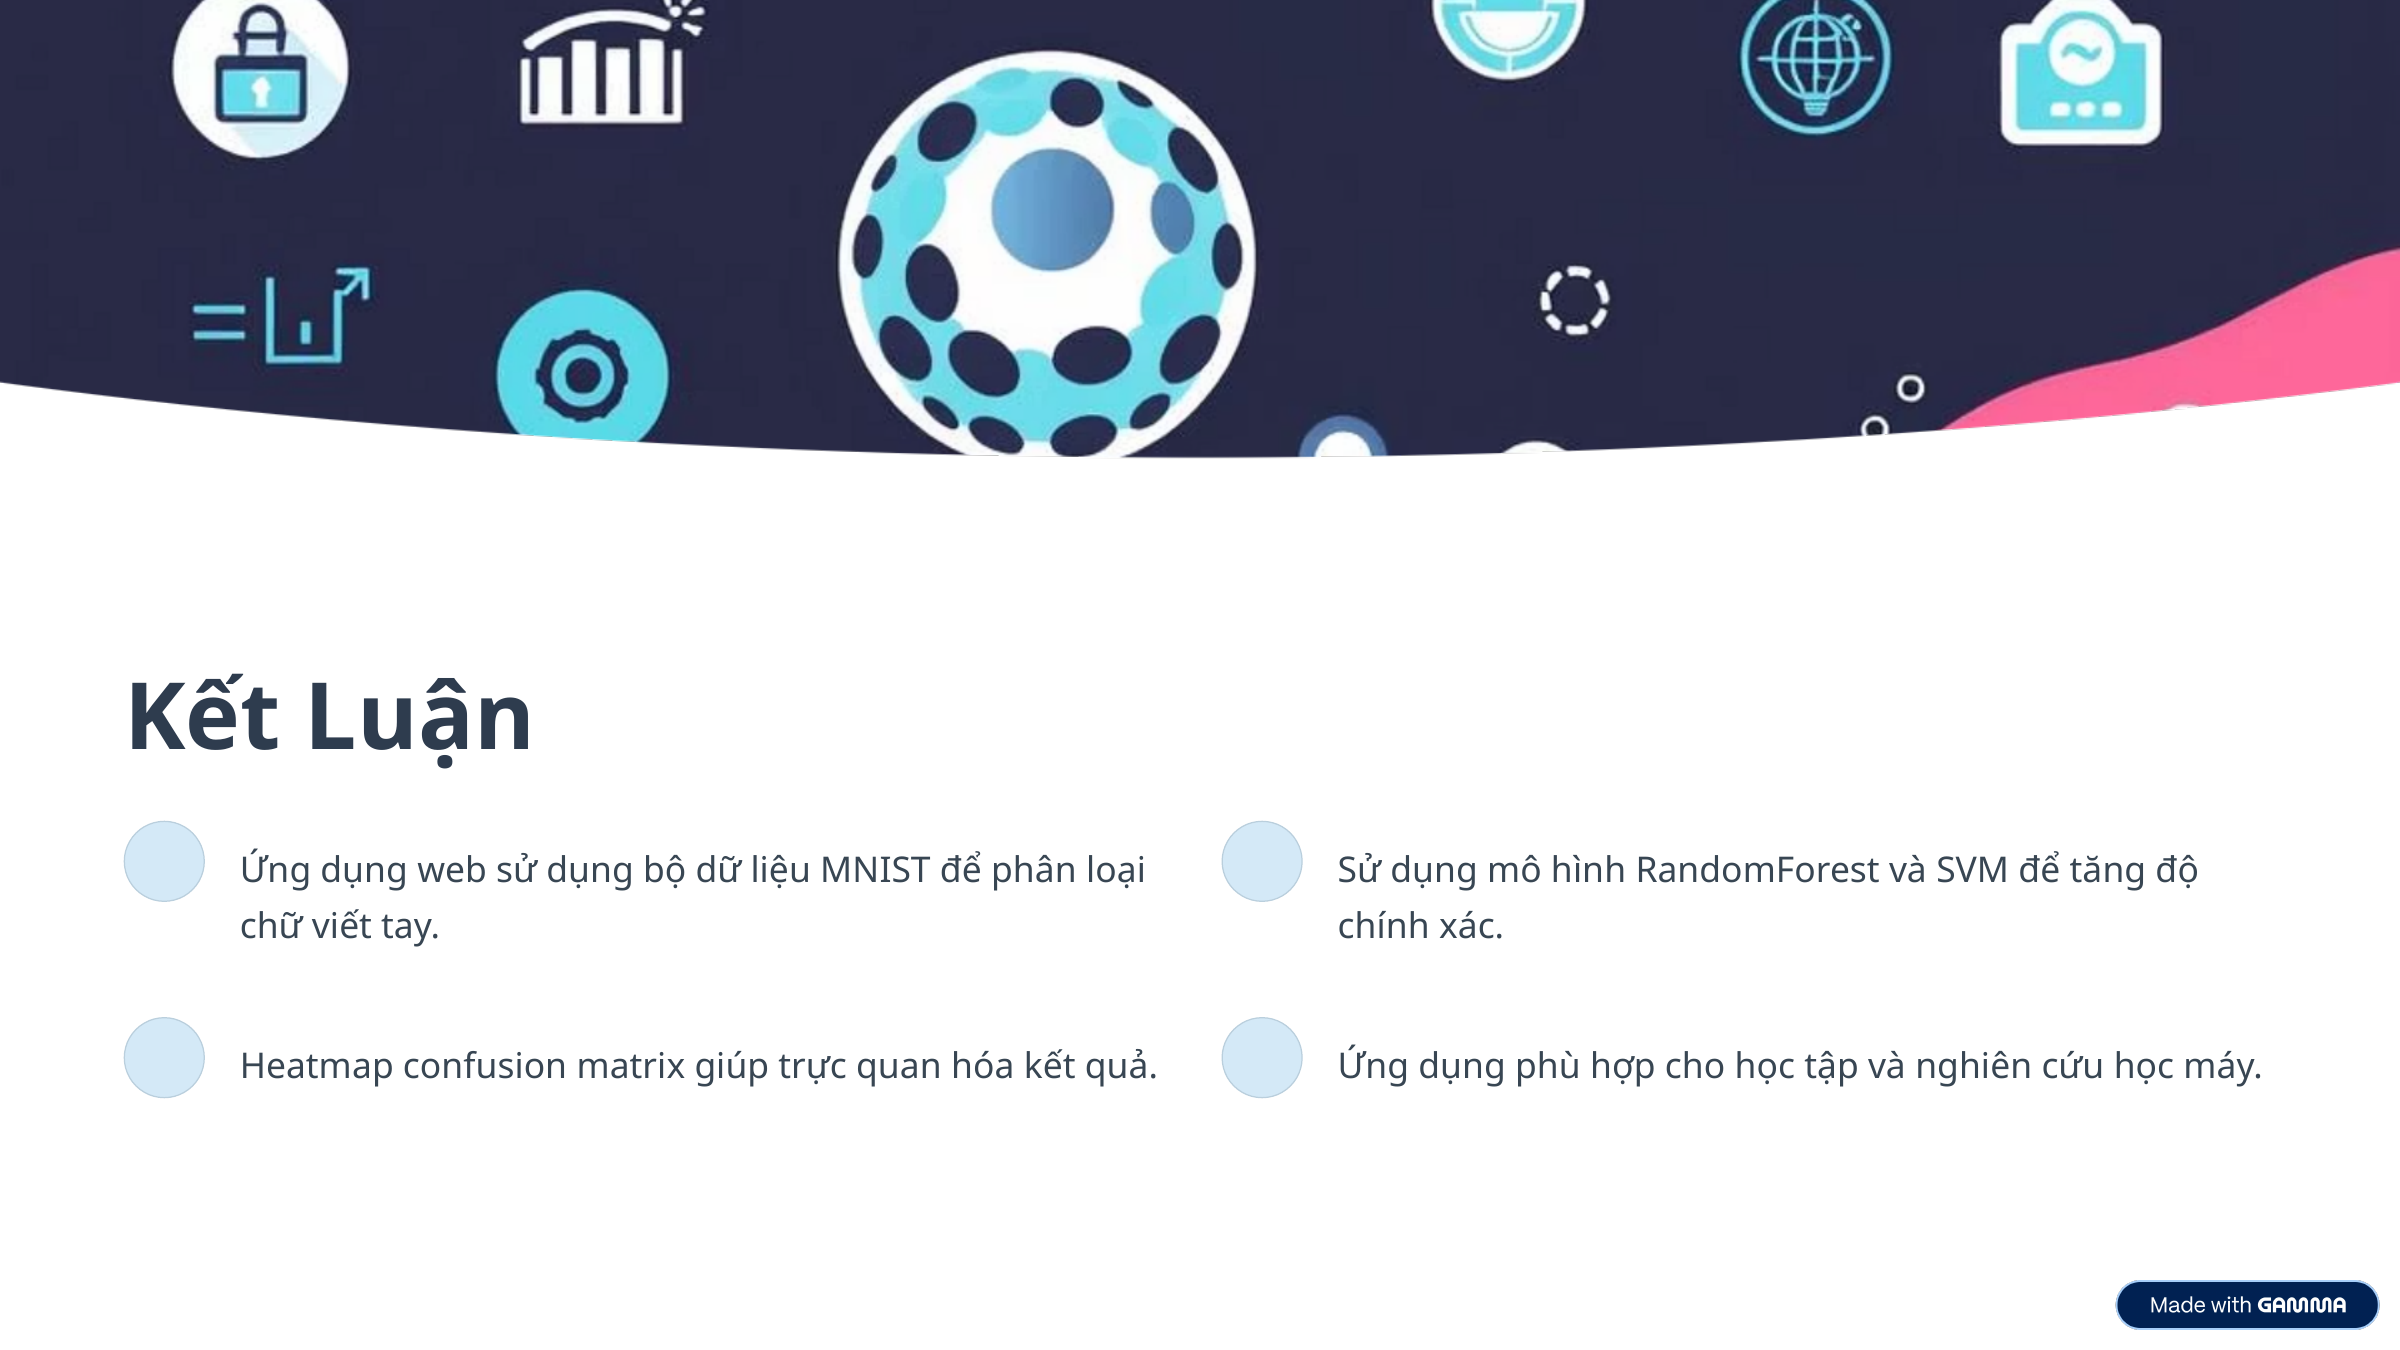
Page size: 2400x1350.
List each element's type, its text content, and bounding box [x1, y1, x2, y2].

text_box Ứng dụng phù hợp cho học tập và nghiên cứu học máy. [1337, 1029, 2276, 1143]
text_box [124, 821, 205, 902]
picture [0, 0, 2400, 467]
text_box [1222, 821, 1303, 902]
text_box Ứng dụng web sử dụng bộ dữ liệu MNIST để phân loại chữ viết tay. [239, 832, 1178, 947]
picture [2106, 1271, 2389, 1339]
text_box Kết Luận [124, 651, 1060, 769]
text_box [1222, 1017, 1303, 1098]
text_box [124, 1017, 205, 1098]
text_box Heatmap confusion matrix giúp trực quan hóa kết quả. [239, 1029, 1178, 1143]
text_box Sử dụng mô hình RandomForest và SVM để tăng độ chính xác. [1337, 832, 2276, 947]
